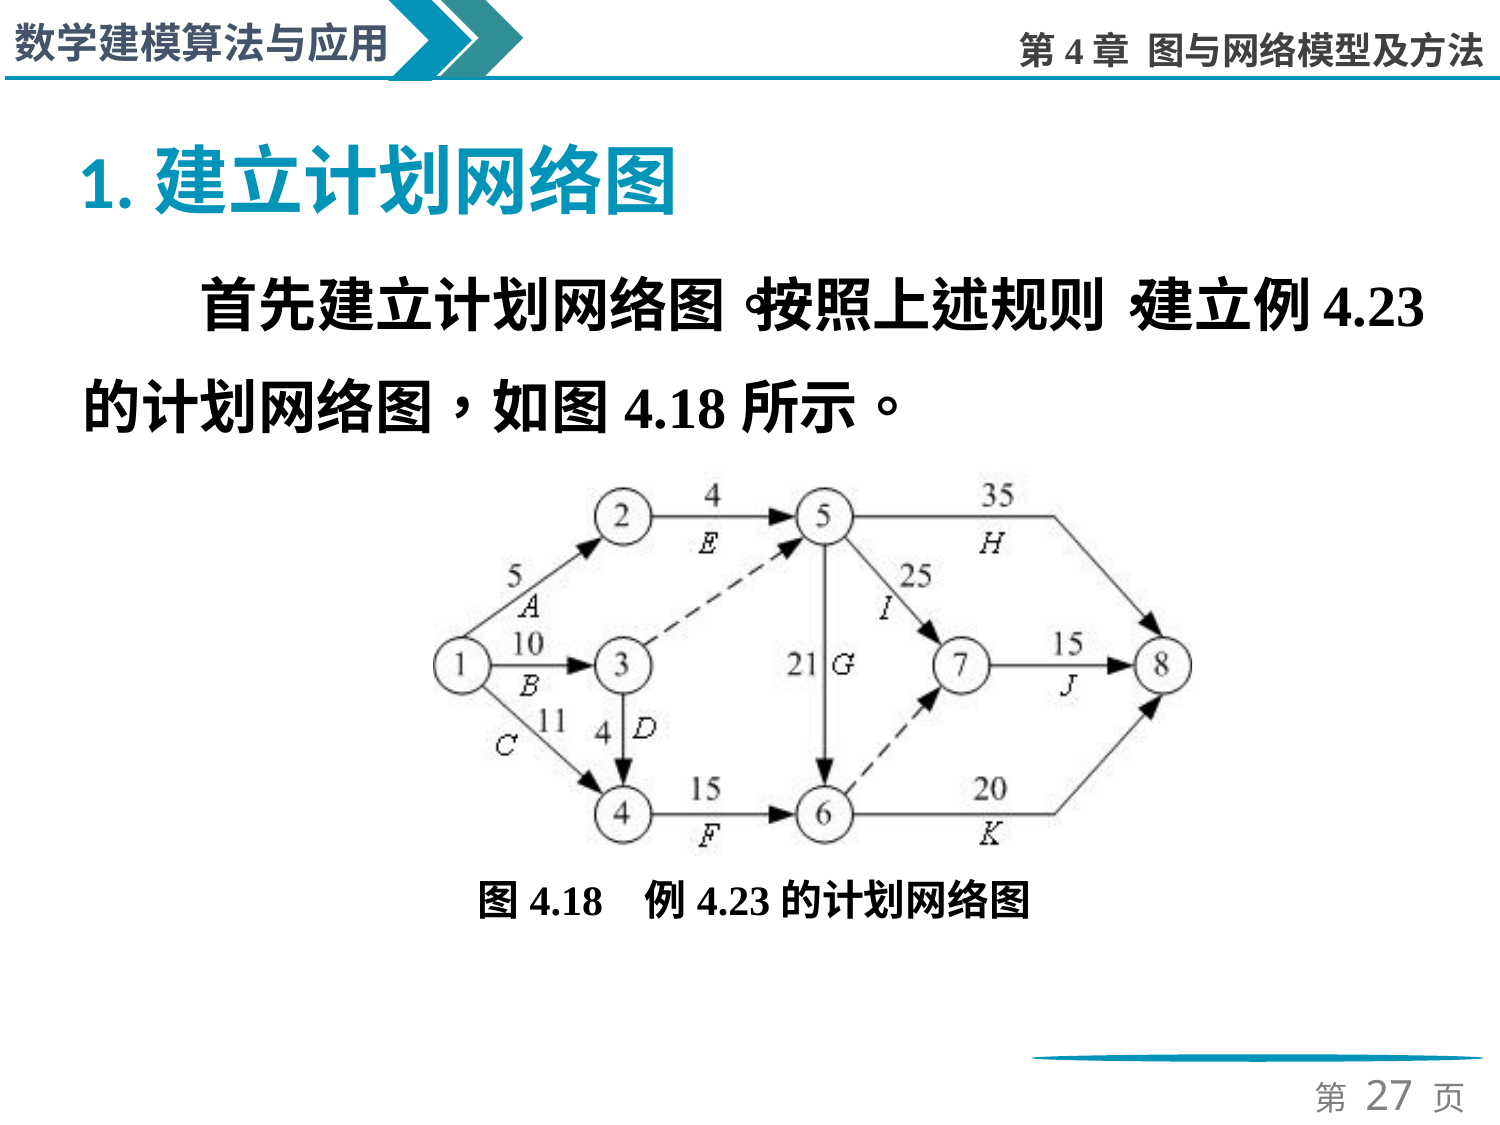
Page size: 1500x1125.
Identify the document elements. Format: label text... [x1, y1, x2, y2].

text_box 1.建立计划网络图 [63, 126, 1100, 232]
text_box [82, 266, 1426, 994]
